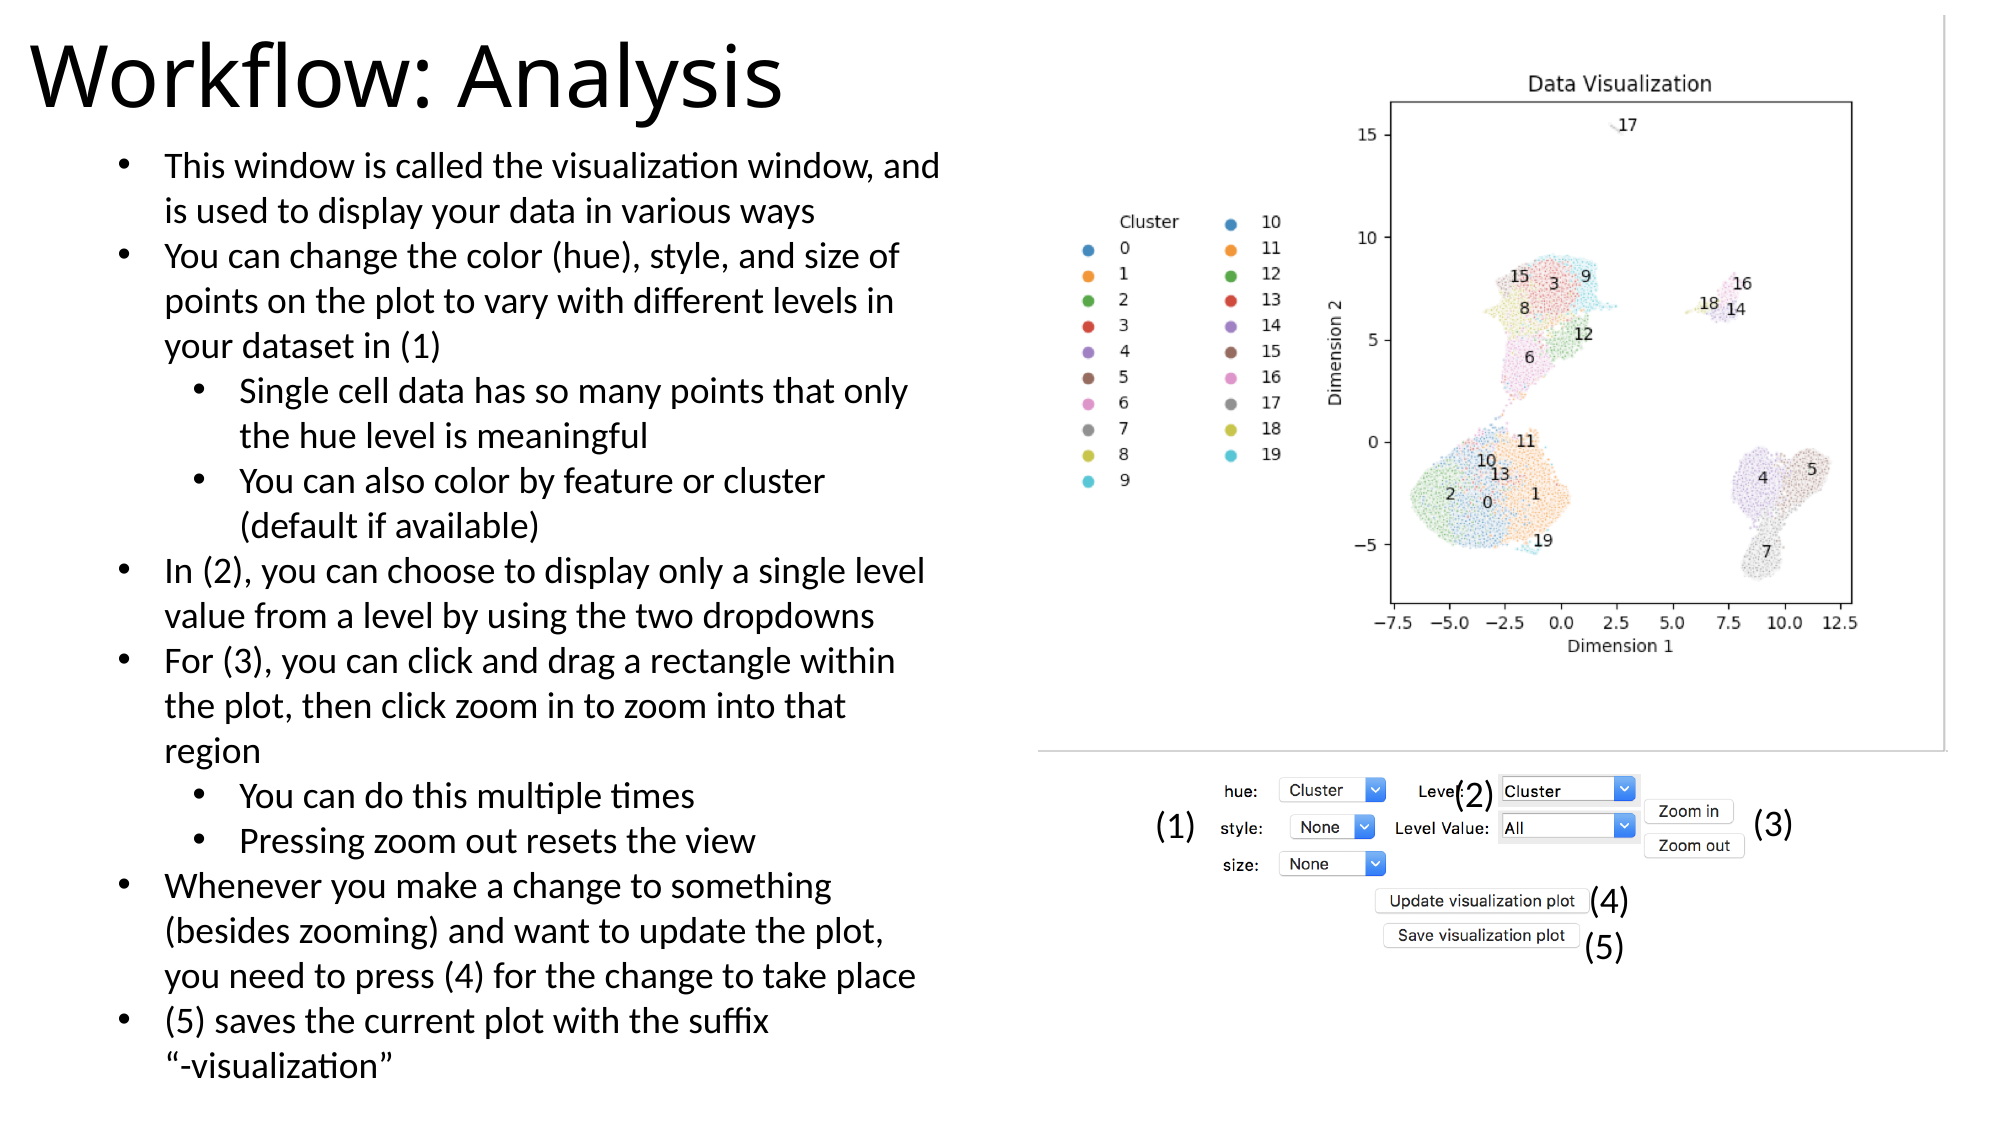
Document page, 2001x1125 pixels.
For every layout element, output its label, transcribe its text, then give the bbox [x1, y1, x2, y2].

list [1037, 15, 1948, 1125]
text_box This window is called the visualization window, and is used to display your data in various ways You can change the color (hue), style, and size of points on the plot to vary with different levels in your dataset in (1) Single cell data has so many points that only the hue level is meaningful You can also color by feature or cluster (default if available) In (2), you can choose to display only a single level value from a level by using the two dropdowns For (3), you can click and drag a rectangle within the plot, then click zoom in to zoom into that region You can do this multiple times Pressing zoom out resets the view Whenever you make a change to something (besides zooming) and want to update the plot, you need to press (4) for the change to take place (5) saves the current plot with the suffix “-visualization” [102, 133, 962, 1093]
title Workflow: Analysis [14, 25, 1037, 134]
